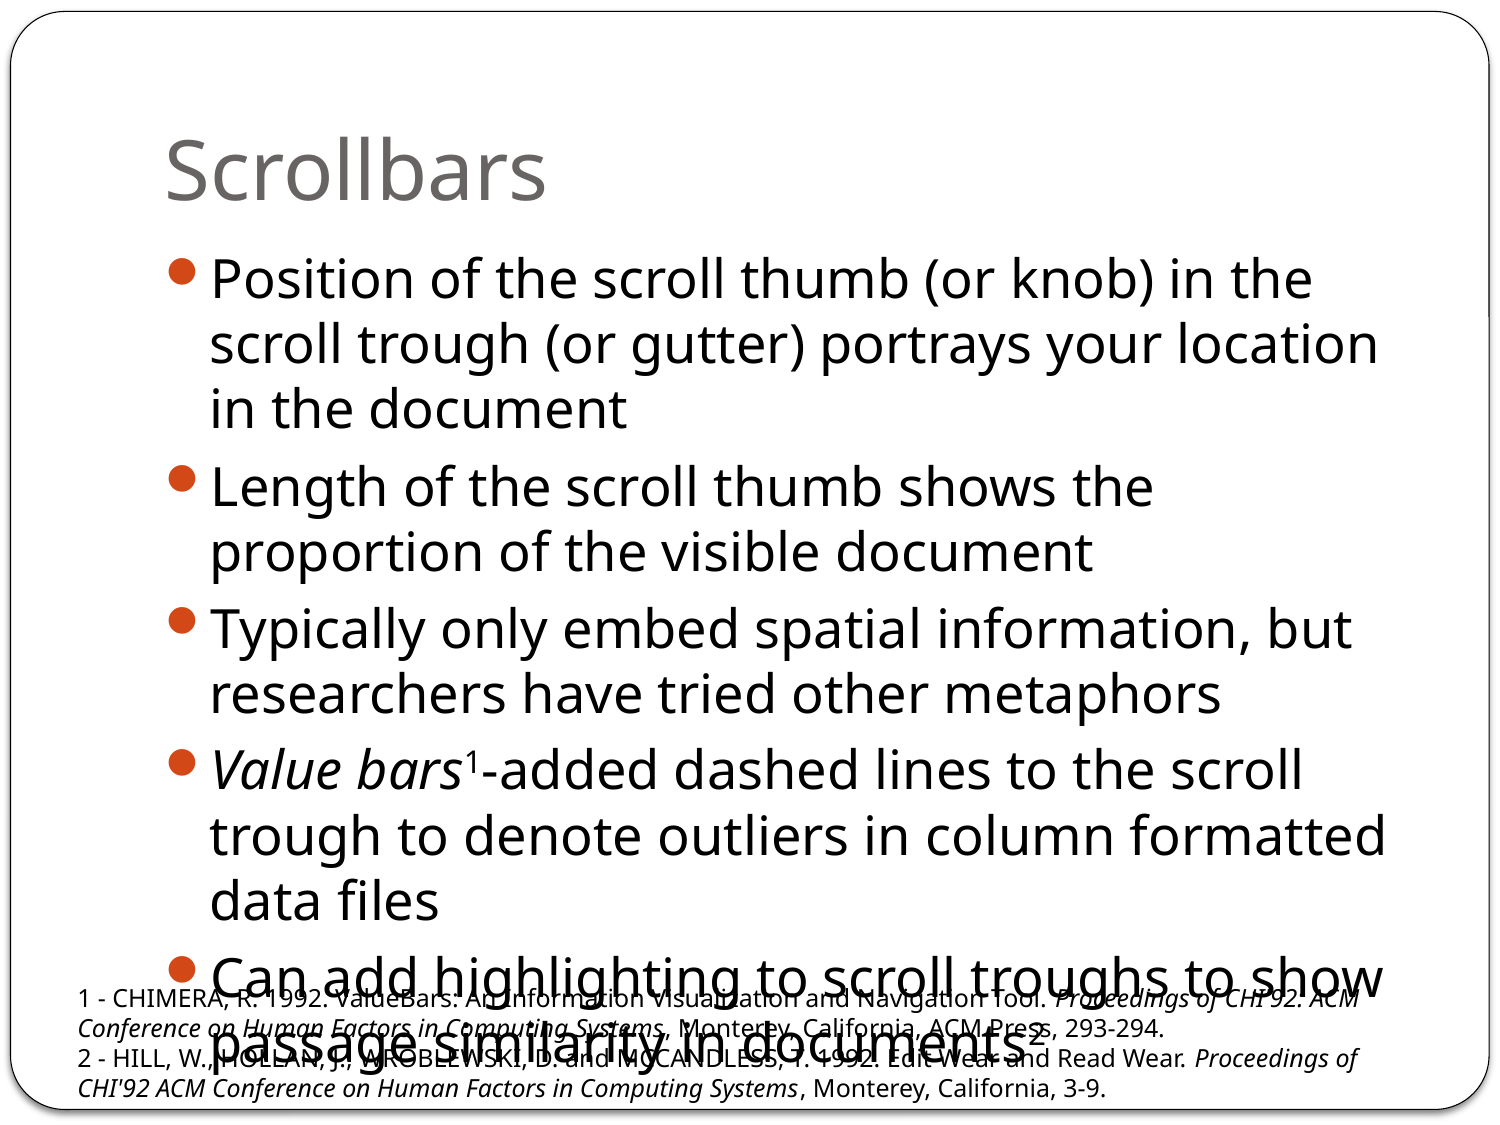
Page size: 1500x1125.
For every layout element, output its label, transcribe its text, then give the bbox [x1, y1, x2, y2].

title Scrollbars [150, 45, 1425, 233]
text_box 1 - CHIMERA, R. 1992. ValueBars: An Information Visualization and Navigation Tool. Proceedings of CHI'92: ACM Conference on Human Factors in Computing Systems, Monterey, California, ACM Press, 293-294. 2 - HILL, W., HOLLAN, J., WROBLEWSKI, D. and MCCANDLESS, T. 1992. Edit Wear and Read Wear. Proceedings of CHI'92 ACM Conference on Human Factors in Computing Systems, Monterey, California, 3-9. [62, 974, 1438, 1110]
list Position of the scroll thumb (or knob) in the scroll trough (or gutter) portrays your location in the document Length of the scroll thumb shows the proportion of the visible document Typically only embed spatial information, but researchers have tried other metaphors Value bars1-added dashed lines to the scroll trough to denote outliers in column formatted data files Can add highlighting to scroll troughs to show passage similarity in documents2 [150, 237, 1425, 974]
